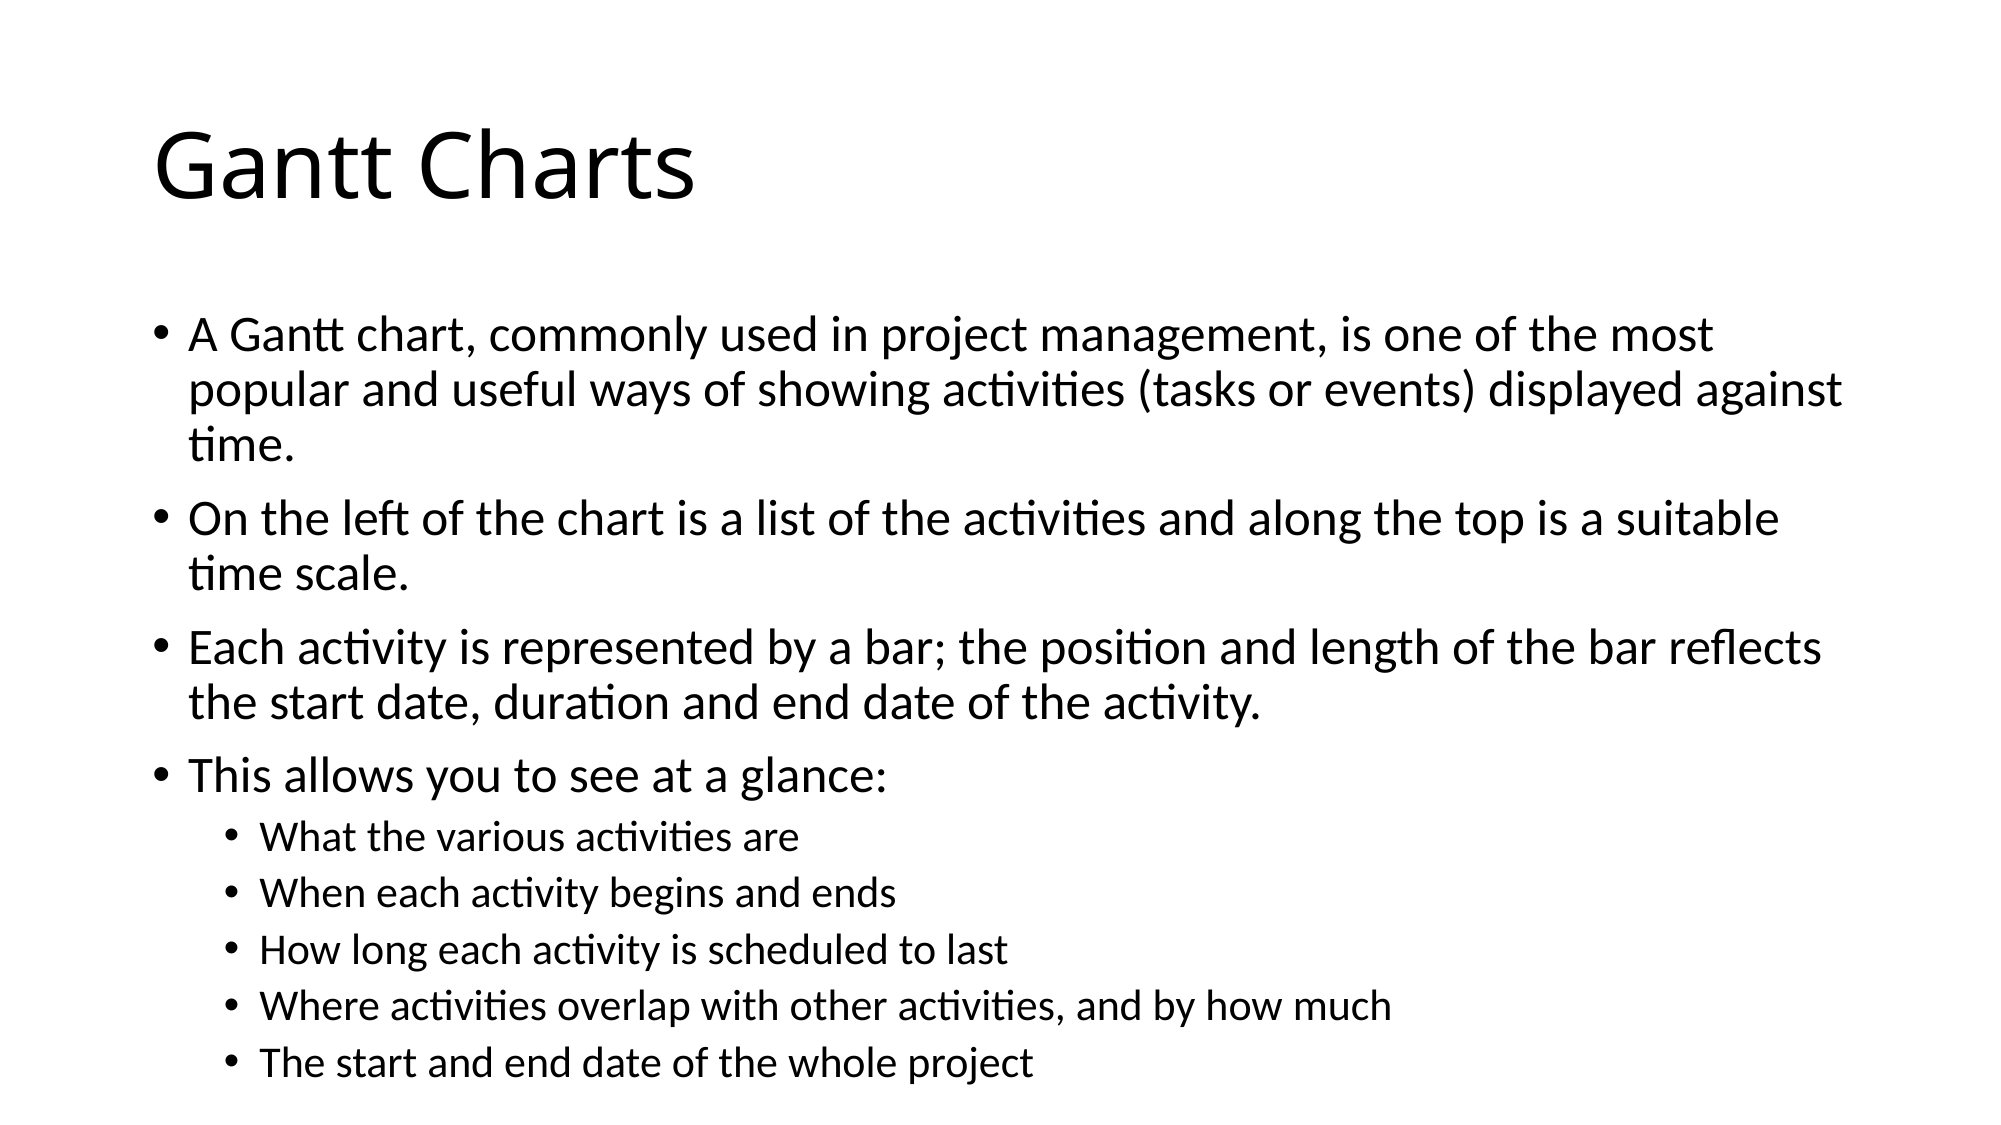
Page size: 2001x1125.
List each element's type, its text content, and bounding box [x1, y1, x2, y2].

list A Gantt chart, commonly used in project management, is one of the most popular and useful ways of showing activities (tasks or events) displayed against time. On the left of the chart is a list of the activities and along the top is a suitable time scale. Each activity is represented by a bar; the position and length of the bar reflects the start date, duration and end date of the activity. This allows you to see at a glance: What the various activities are When each activity begins and ends How long each activity is scheduled to last Where activities overlap with other activities, and by how much The start and end date of the whole project [137, 299, 1863, 1099]
title Gantt Charts [137, 59, 1863, 278]
